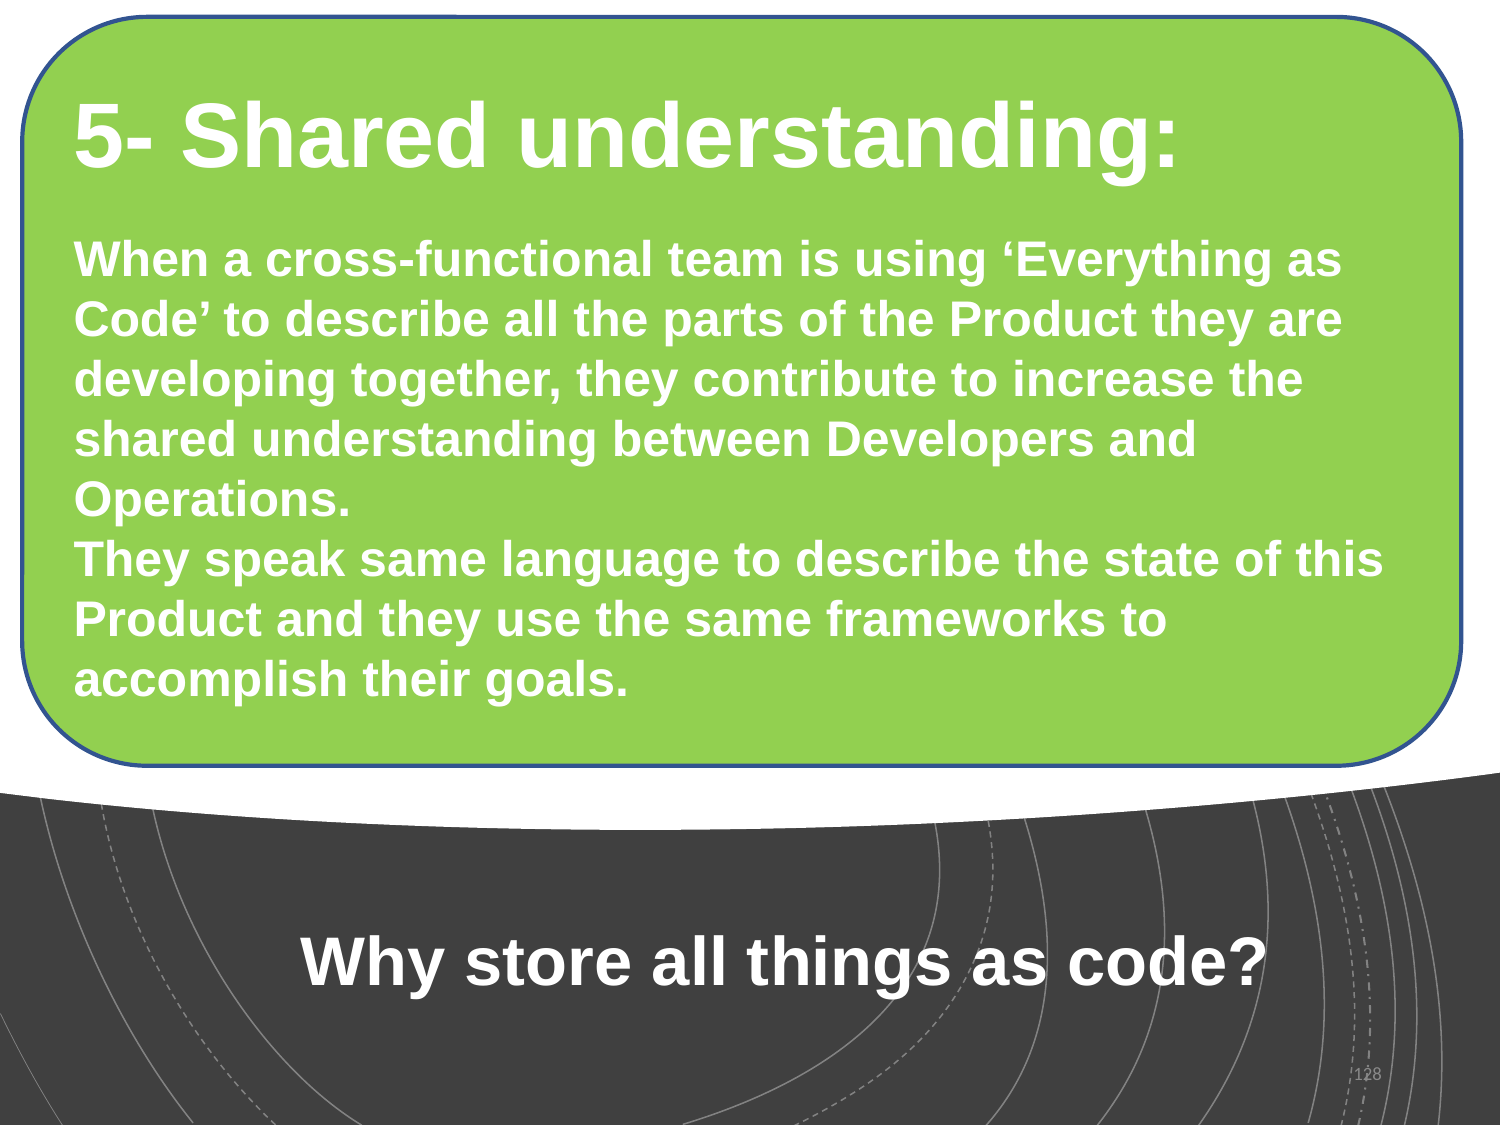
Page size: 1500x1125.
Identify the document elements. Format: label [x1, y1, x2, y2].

text_box [0, 0, 1500, 1125]
